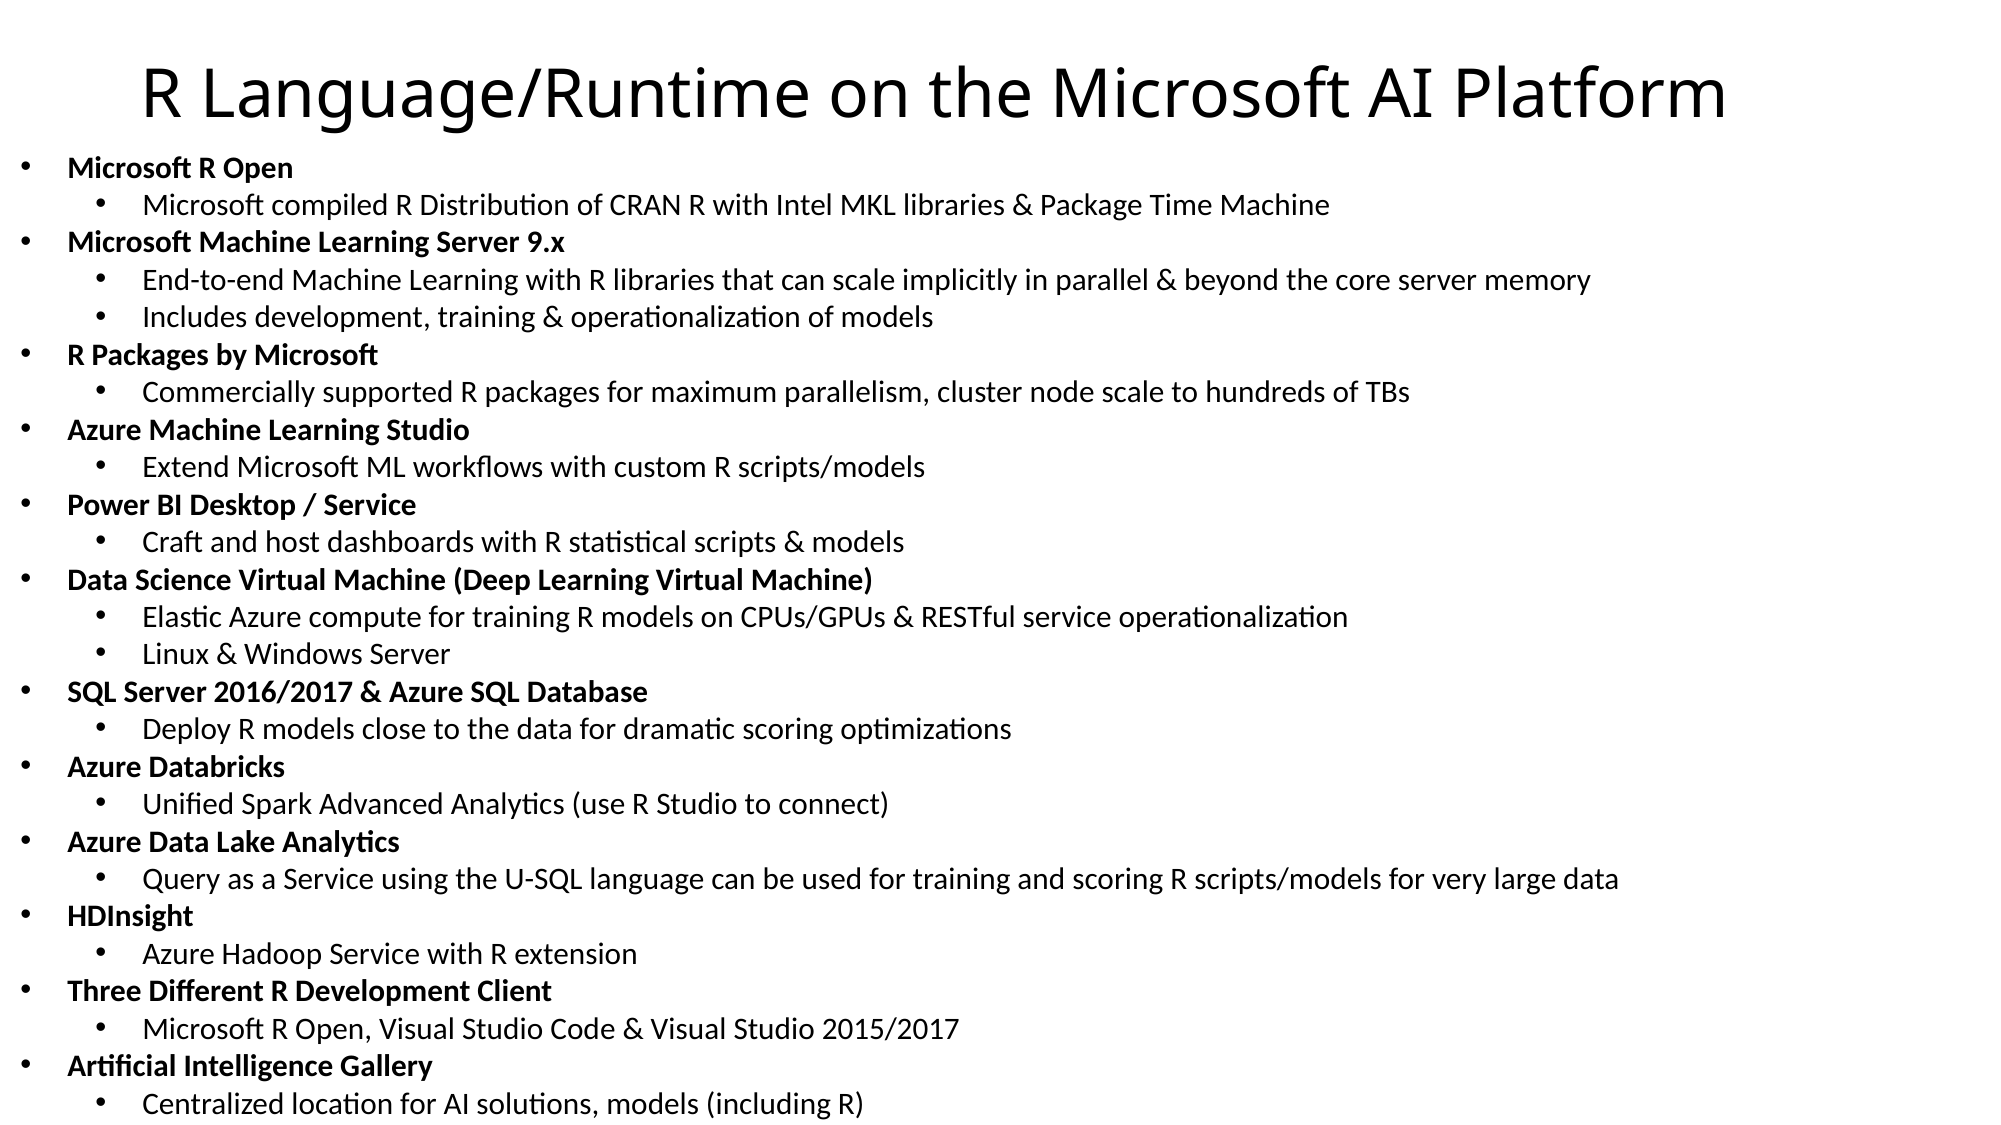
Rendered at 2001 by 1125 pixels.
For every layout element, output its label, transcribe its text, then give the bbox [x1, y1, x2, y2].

text_box Microsoft R Open Microsoft compiled R Distribution of CRAN R with Intel MKL libraries & Package Time Machine Microsoft Machine Learning Server 9.x End-to-end Machine Learning with R libraries that can scale implicitly in parallel & beyond the core server memory Includes development, training & operationalization of models R Packages by Microsoft Commercially supported R packages for maximum parallelism, cluster node scale to hundreds of TBs Azure Machine Learning Studio Extend Microsoft ML workflows with custom R scripts/models Power BI Desktop / Service Craft and host dashboards with R statistical scripts & models Data Science Virtual Machine (Deep Learning Virtual Machine) Elastic Azure compute for training R models on CPUs/GPUs & RESTful service operationalization Linux & Windows Server SQL Server 2016/2017 & Azure SQL Database Deploy R models close to the data for dramatic scoring optimizations Azure Databricks Unified Spark Advanced Analytics (use R Studio to connect) Azure Data Lake Analytics Query as a Service using the U-SQL language can be used for training and scoring R scripts/models for very large data HDInsight Azure Hadoop Service with R extension Three Different R Development Client Microsoft R Open, Visual Studio Code & Visual Studio 2015/2017 Artificial Intelligence Gallery Centralized location for AI solutions, models (including R) [5, 139, 1971, 1125]
title R Language/Runtime on the Microsoft AI Platform [125, 20, 1851, 139]
